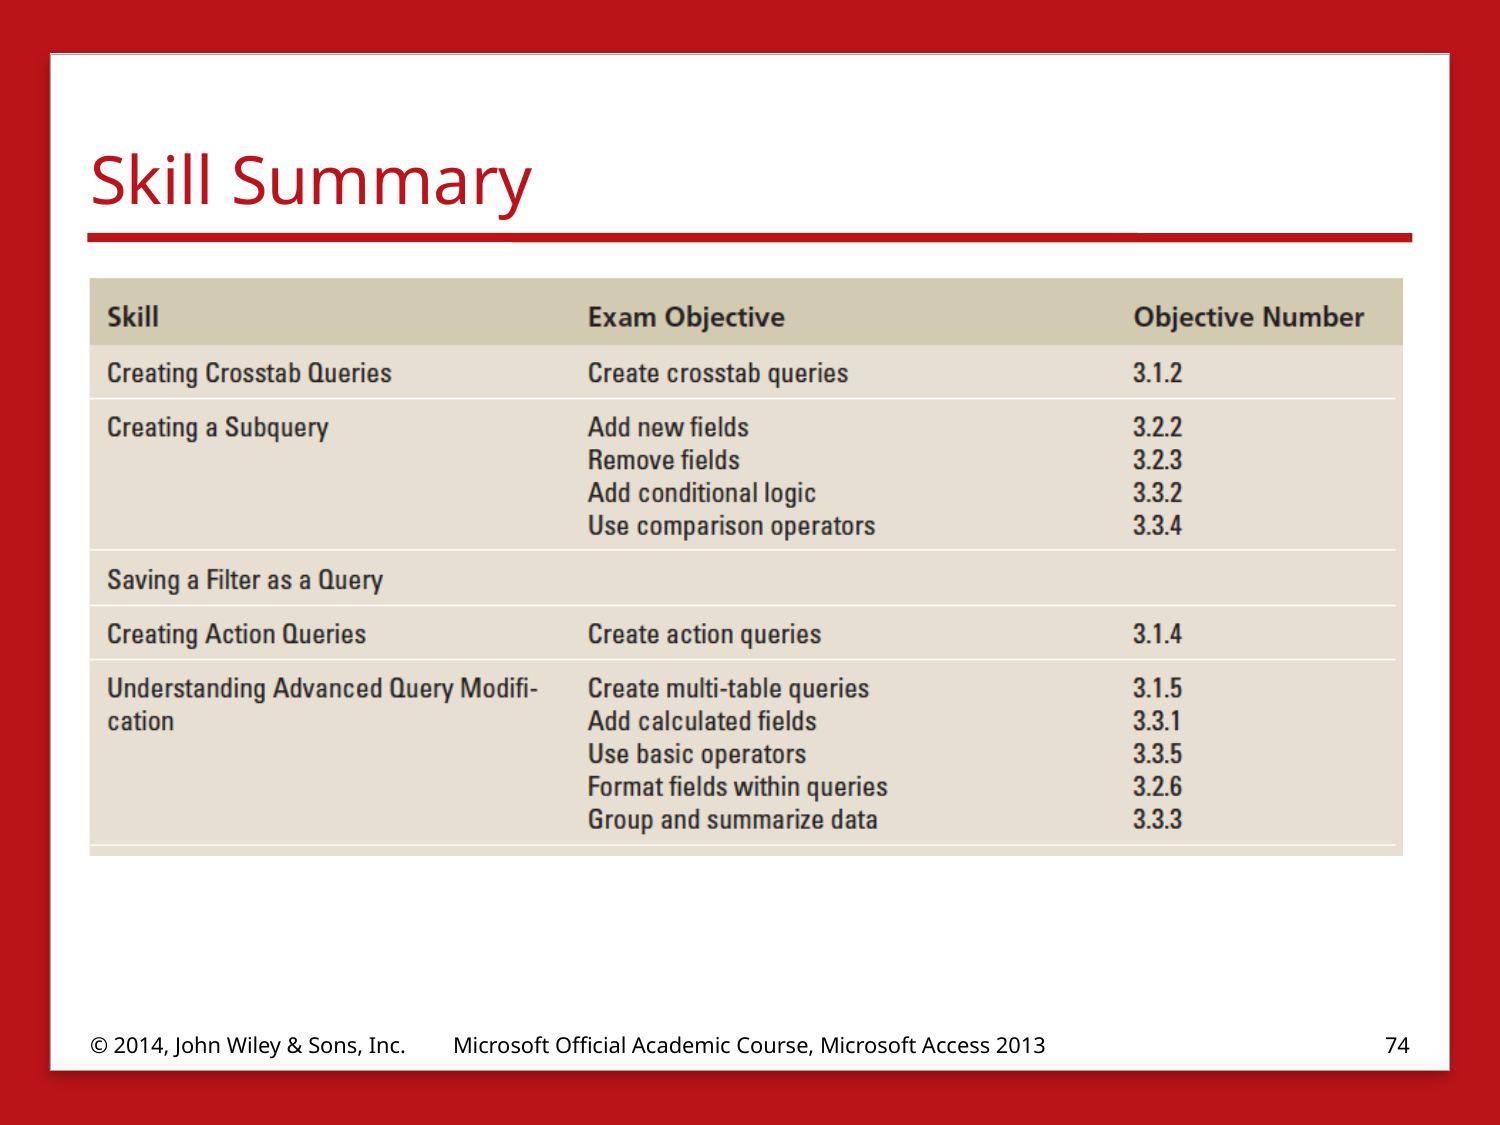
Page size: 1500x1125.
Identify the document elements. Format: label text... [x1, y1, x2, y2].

title Skill Summary [74, 74, 1426, 226]
footer Microsoft Official Academic Course, Microsoft Access 2013 [431, 1024, 1069, 1103]
slide_number 74 [1074, 1024, 1426, 1103]
picture [87, 274, 1403, 856]
slide_number © 2014, John Wiley & Sons, Inc. [74, 1024, 426, 1103]
